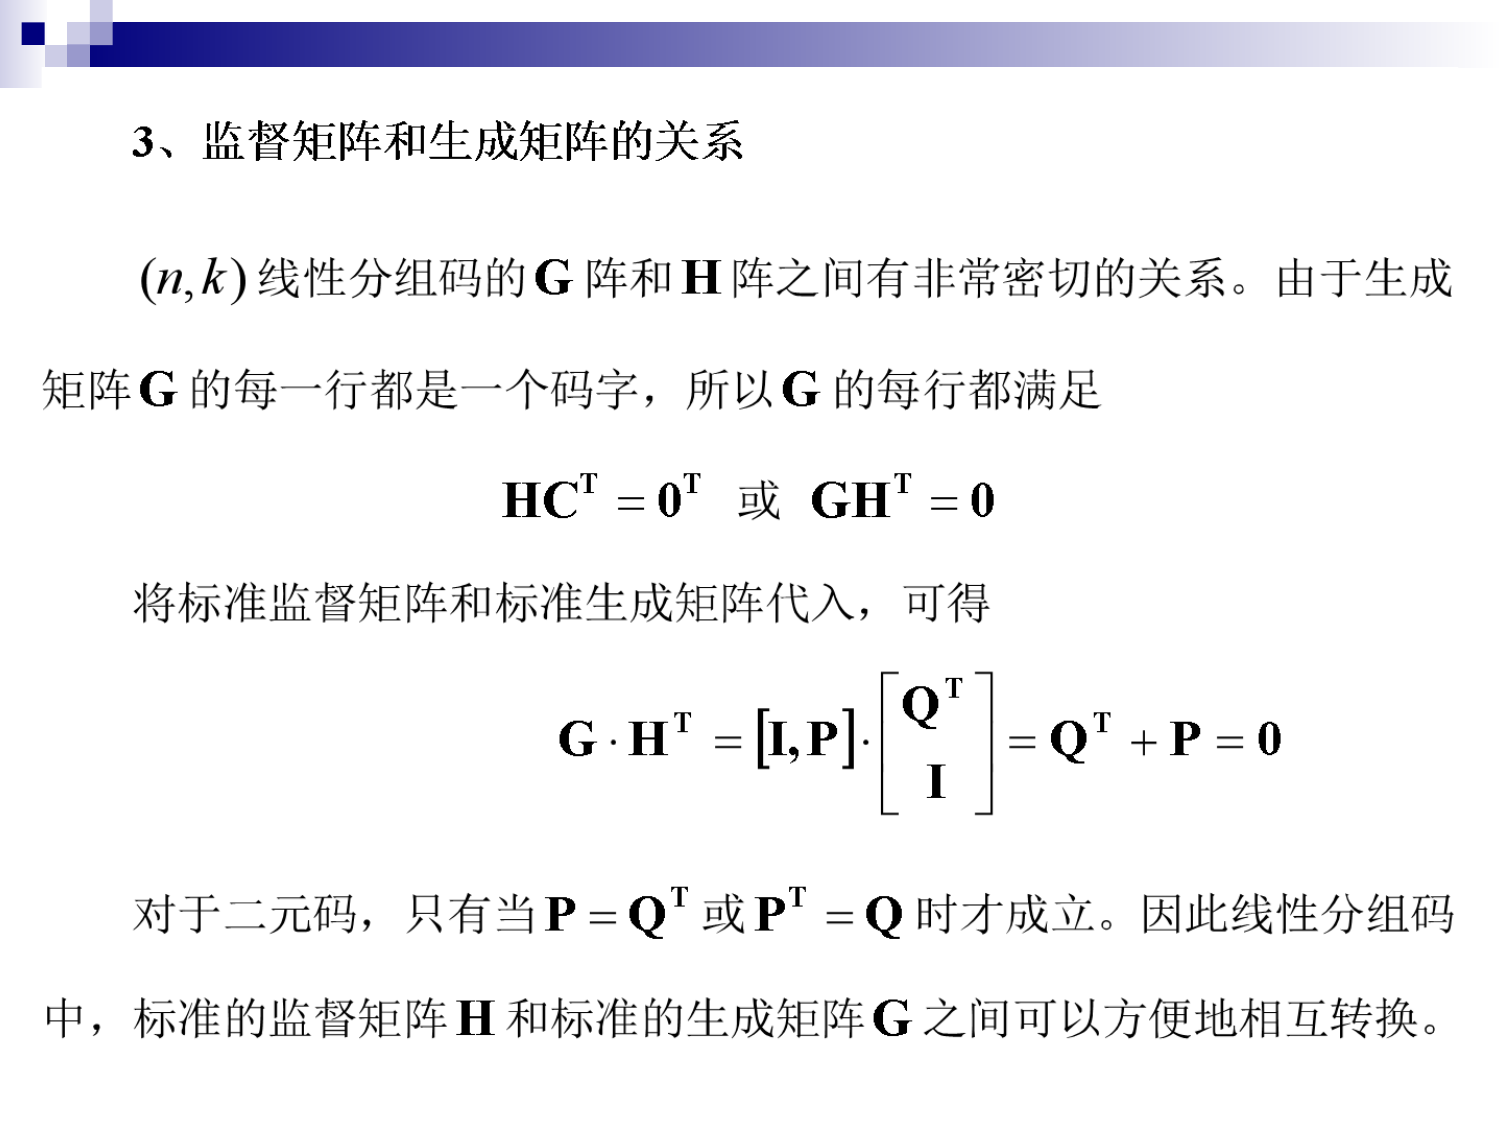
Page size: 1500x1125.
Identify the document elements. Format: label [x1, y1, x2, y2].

text_box [41, 67, 1459, 1058]
